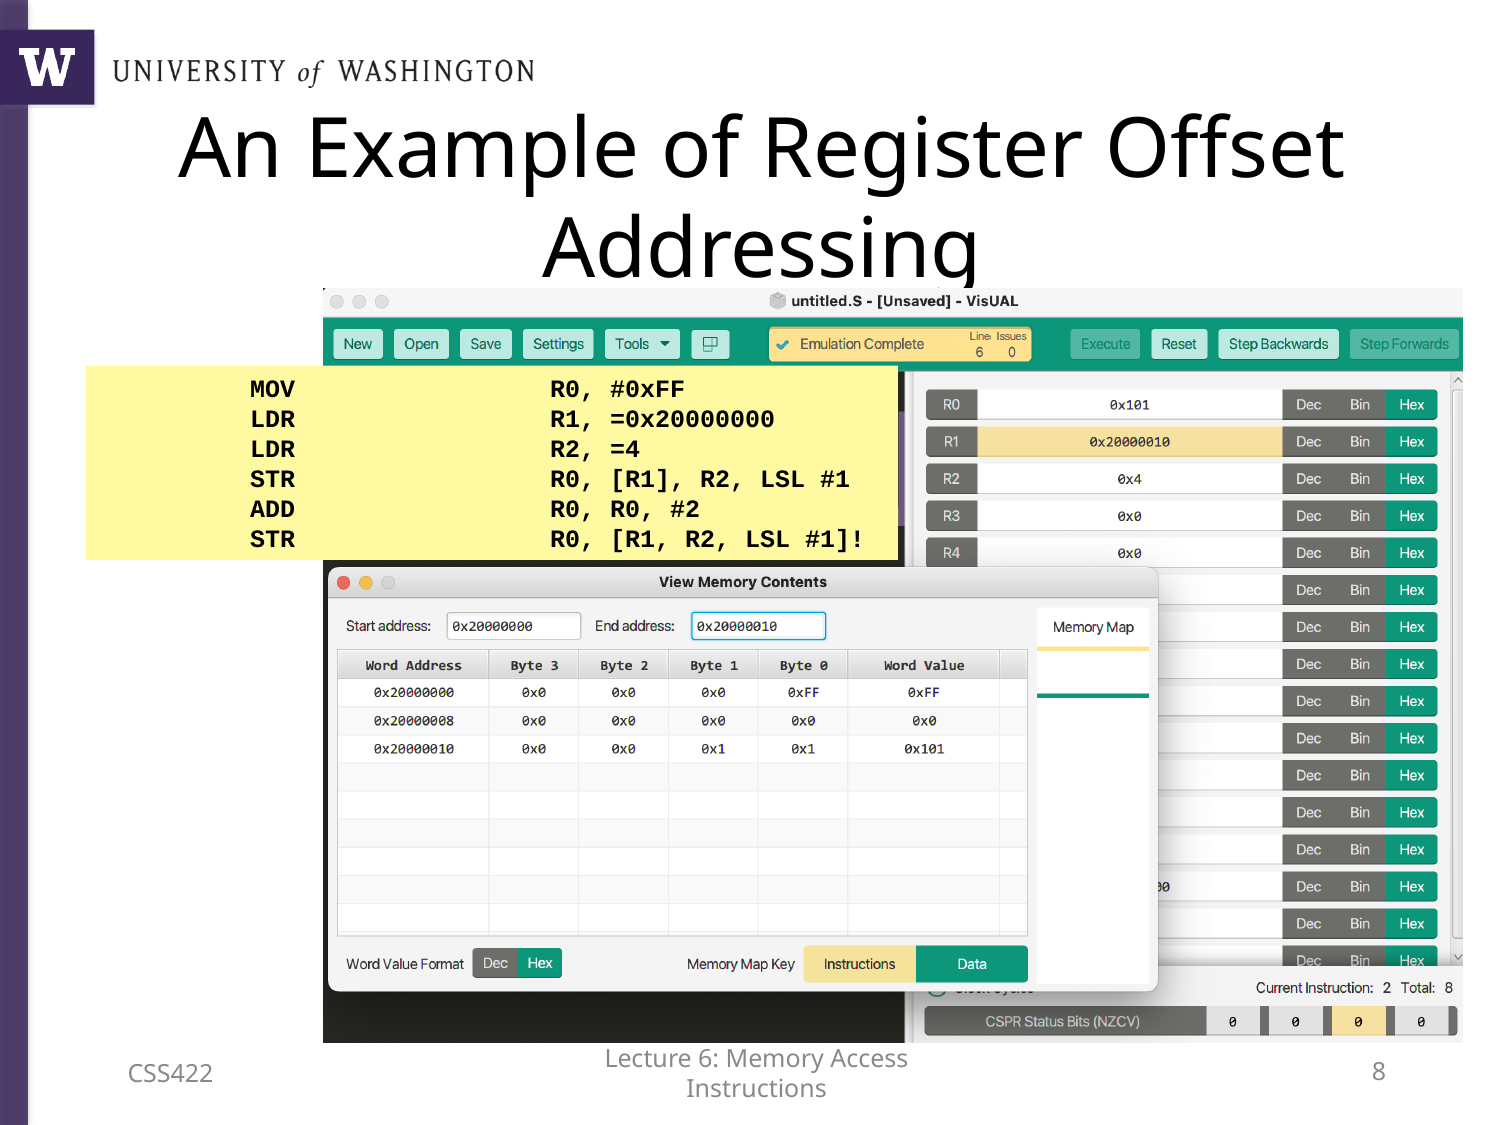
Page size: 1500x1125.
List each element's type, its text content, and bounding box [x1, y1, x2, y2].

picture [112, 59, 534, 88]
picture [19, 48, 75, 86]
title An Example of Register Offset Addressing [24, 125, 1500, 263]
text_box MOV R0, #0xFF LDR R1, =0x20000000 LDR R2, =4 STR R0, [R1], R2, LSL #1 ADD R0, R0, #2 STR R0, [R1, R2, LSL #1]! [85, 365, 317, 560]
footer Lecture 6: Memory Access Instructions [519, 1052, 995, 1103]
slide_number 7 [1051, 1052, 1402, 1103]
slide_number CSS422 [112, 1042, 463, 1103]
picture [322, 288, 1464, 1043]
